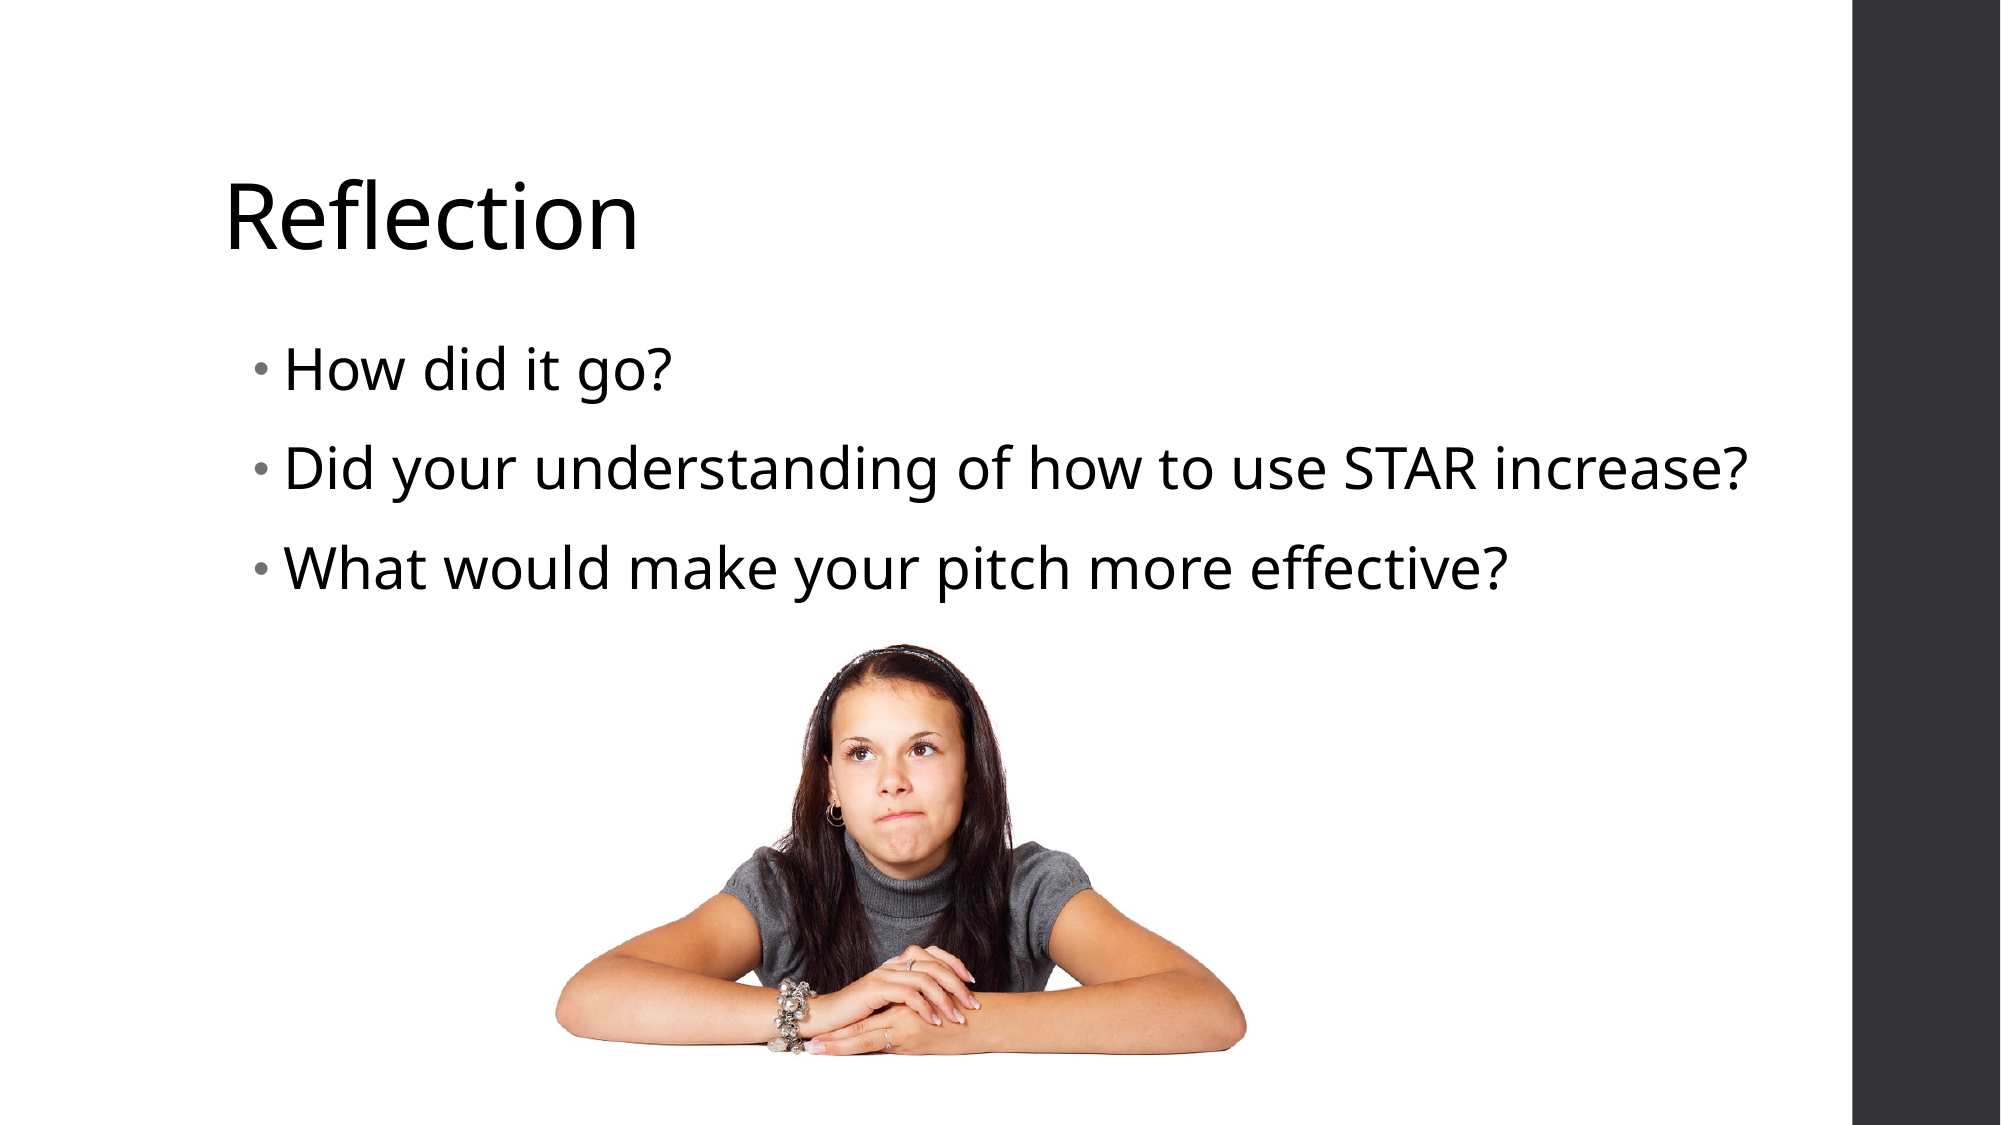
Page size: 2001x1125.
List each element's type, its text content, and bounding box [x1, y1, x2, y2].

picture [516, 599, 1305, 1125]
title Reflection [206, 60, 1797, 278]
list How did it go? Did your understanding of how to use STAR increase? What would make your pitch more effective? [238, 329, 1784, 646]
